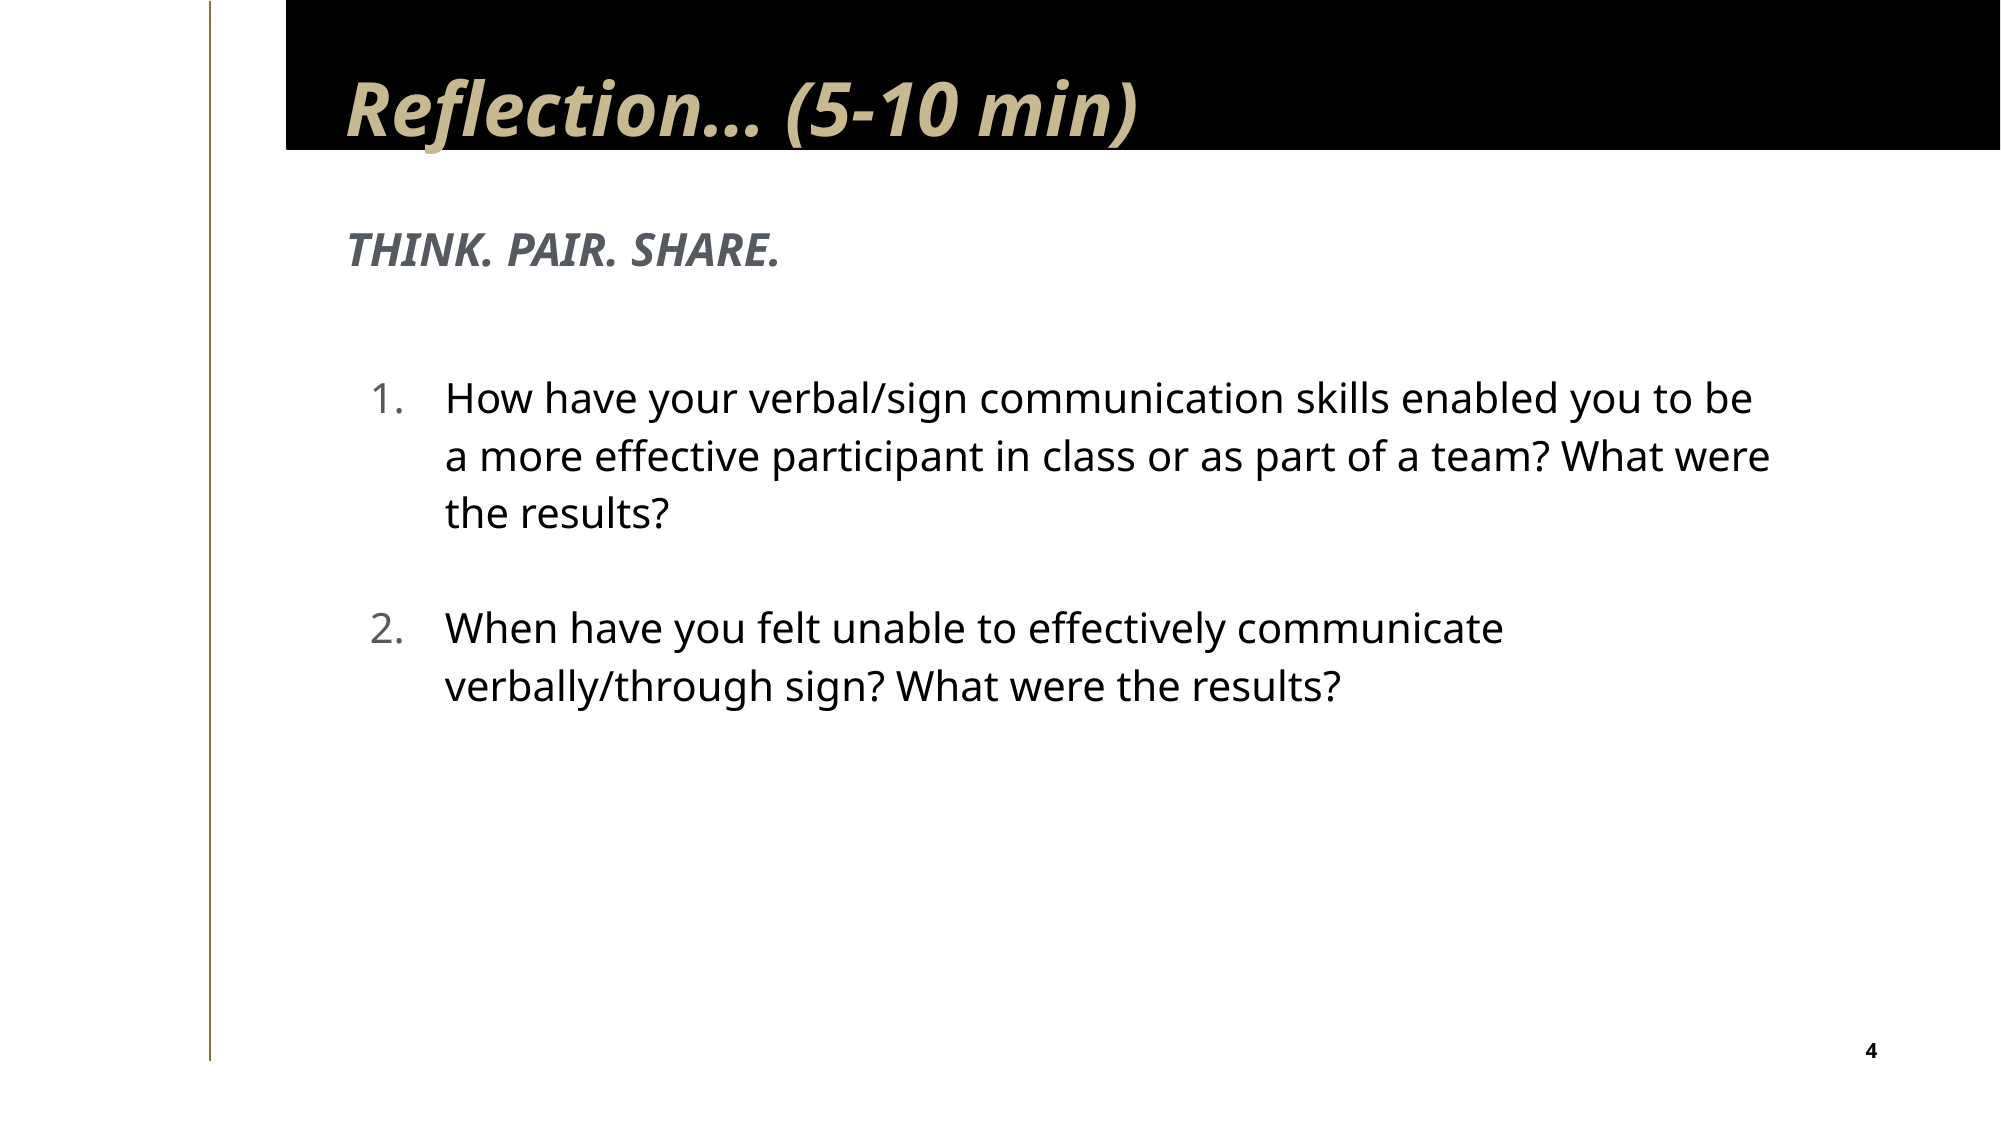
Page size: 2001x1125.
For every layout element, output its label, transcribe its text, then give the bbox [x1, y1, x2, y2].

list How have your verbal/sign communication skills enabled you to be a more effective participant in class or as part of a team? What were the results? When have you felt unable to effectively communicate verbally/through sign? What were the results? [257, 314, 1778, 1022]
title Reflection… (5-10 min) [343, 69, 1659, 159]
subtitle THINK. PAIR. SHARE. [345, 220, 1657, 277]
slide_number 4 [1831, 1021, 1912, 1082]
